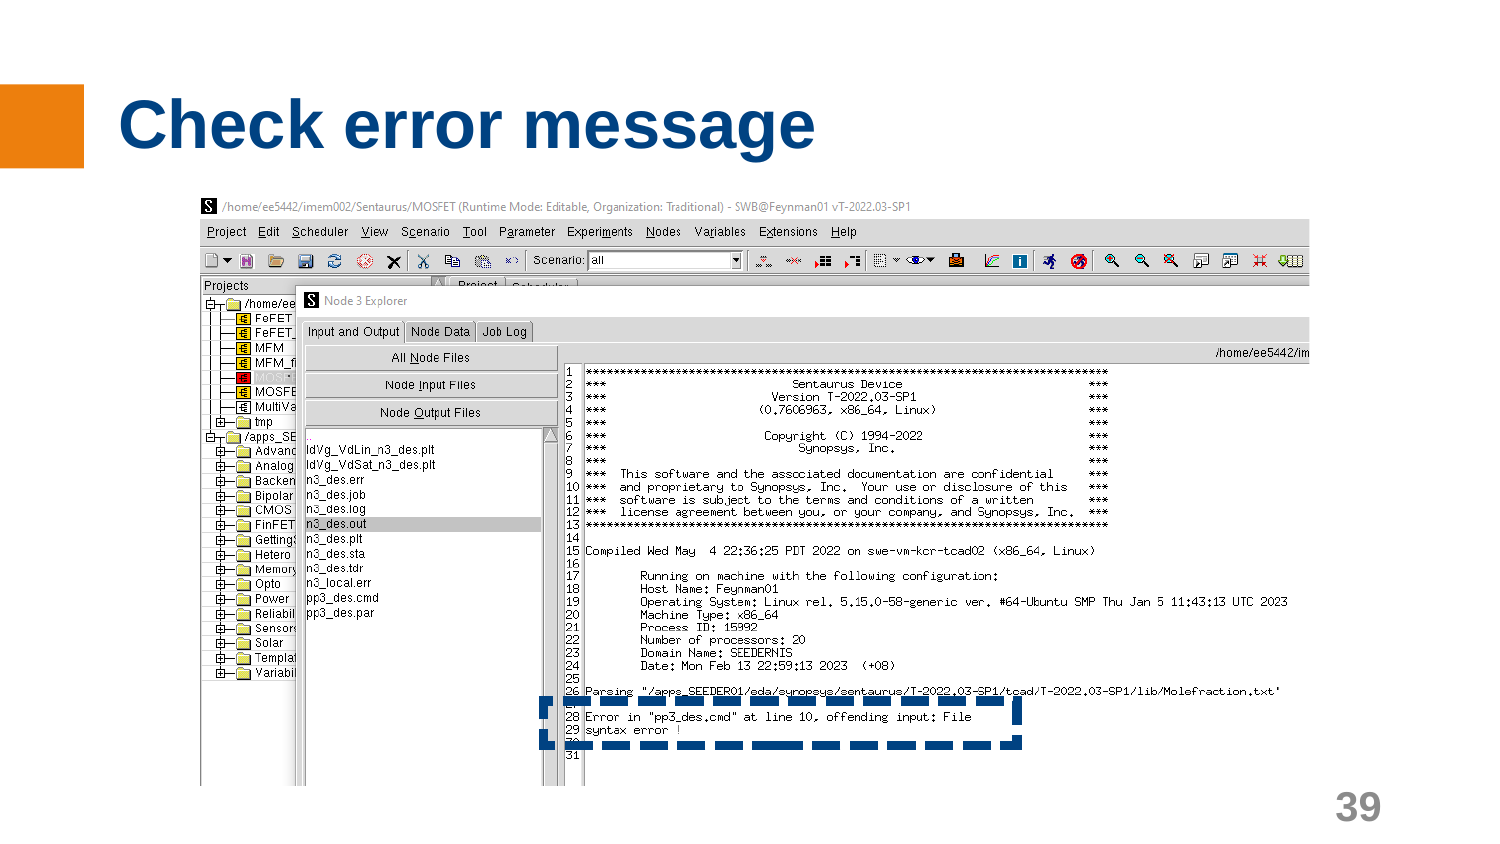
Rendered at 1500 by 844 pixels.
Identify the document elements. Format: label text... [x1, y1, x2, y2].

slide_number 39 [1275, 782, 1397, 827]
title Check error message [103, 44, 1397, 208]
picture [199, 195, 1310, 786]
